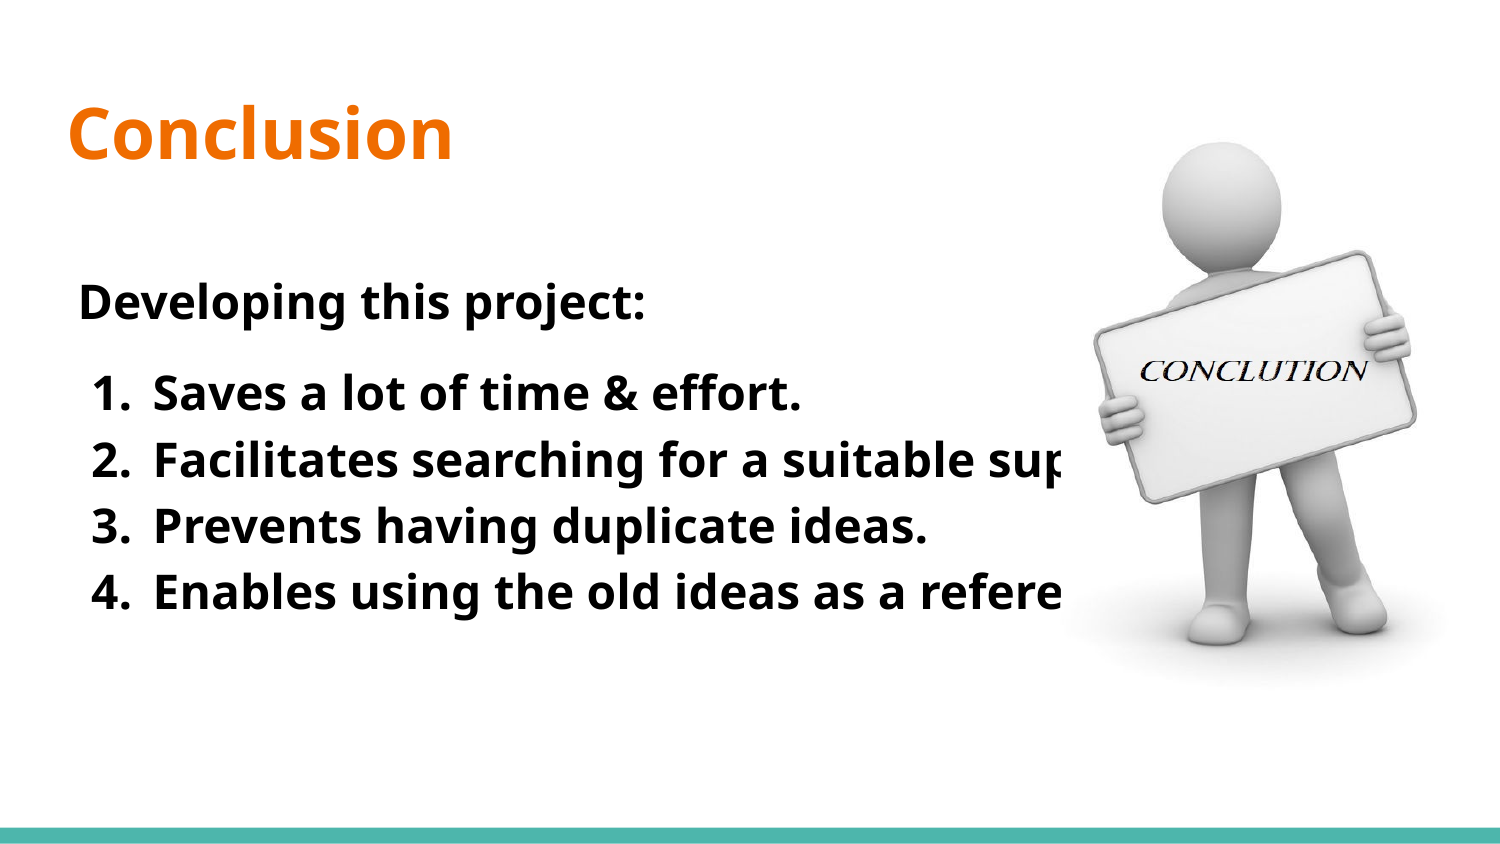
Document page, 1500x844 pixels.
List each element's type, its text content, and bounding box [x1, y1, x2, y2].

list Developing this project: Saves a lot of time & effort. Facilitates searching for a suitable supervisor. Prevents having duplicate ideas. Enables using the old ideas as a reference. [62, 155, 1461, 804]
picture [1060, 131, 1450, 692]
title Conclusion [51, 72, 1449, 189]
